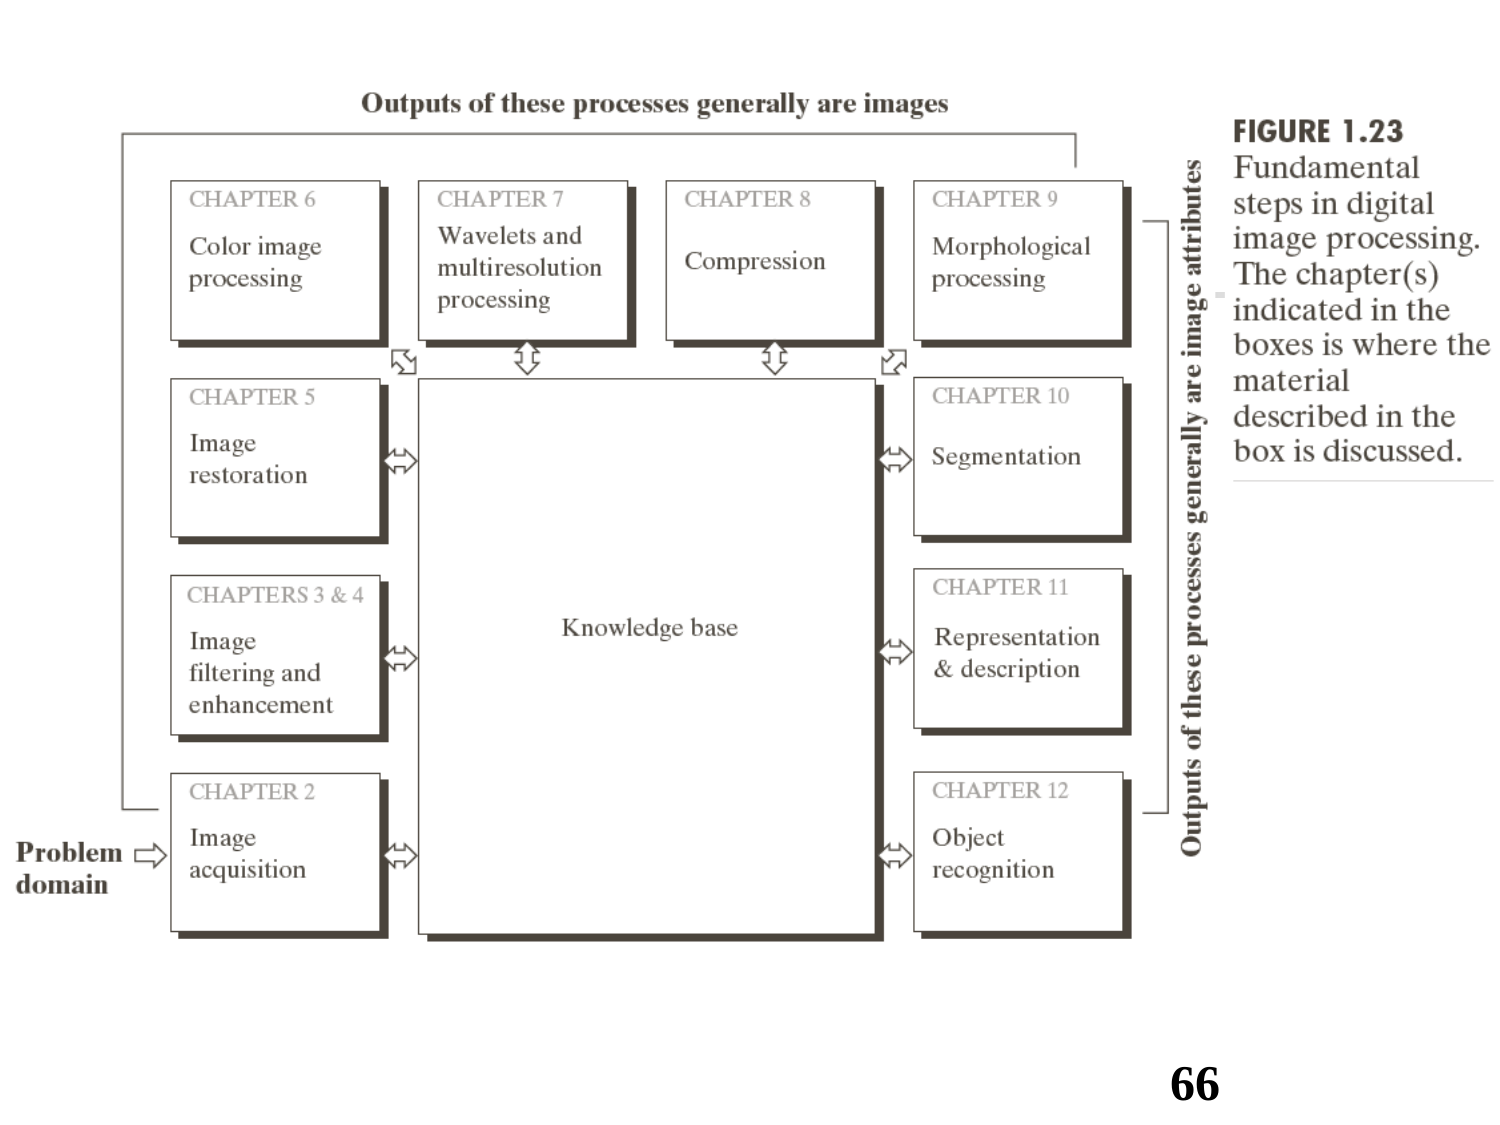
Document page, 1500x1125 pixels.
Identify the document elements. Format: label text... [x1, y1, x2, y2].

picture [0, 85, 1216, 942]
text_box 66 [1155, 1042, 1468, 1118]
picture [1224, 113, 1500, 486]
